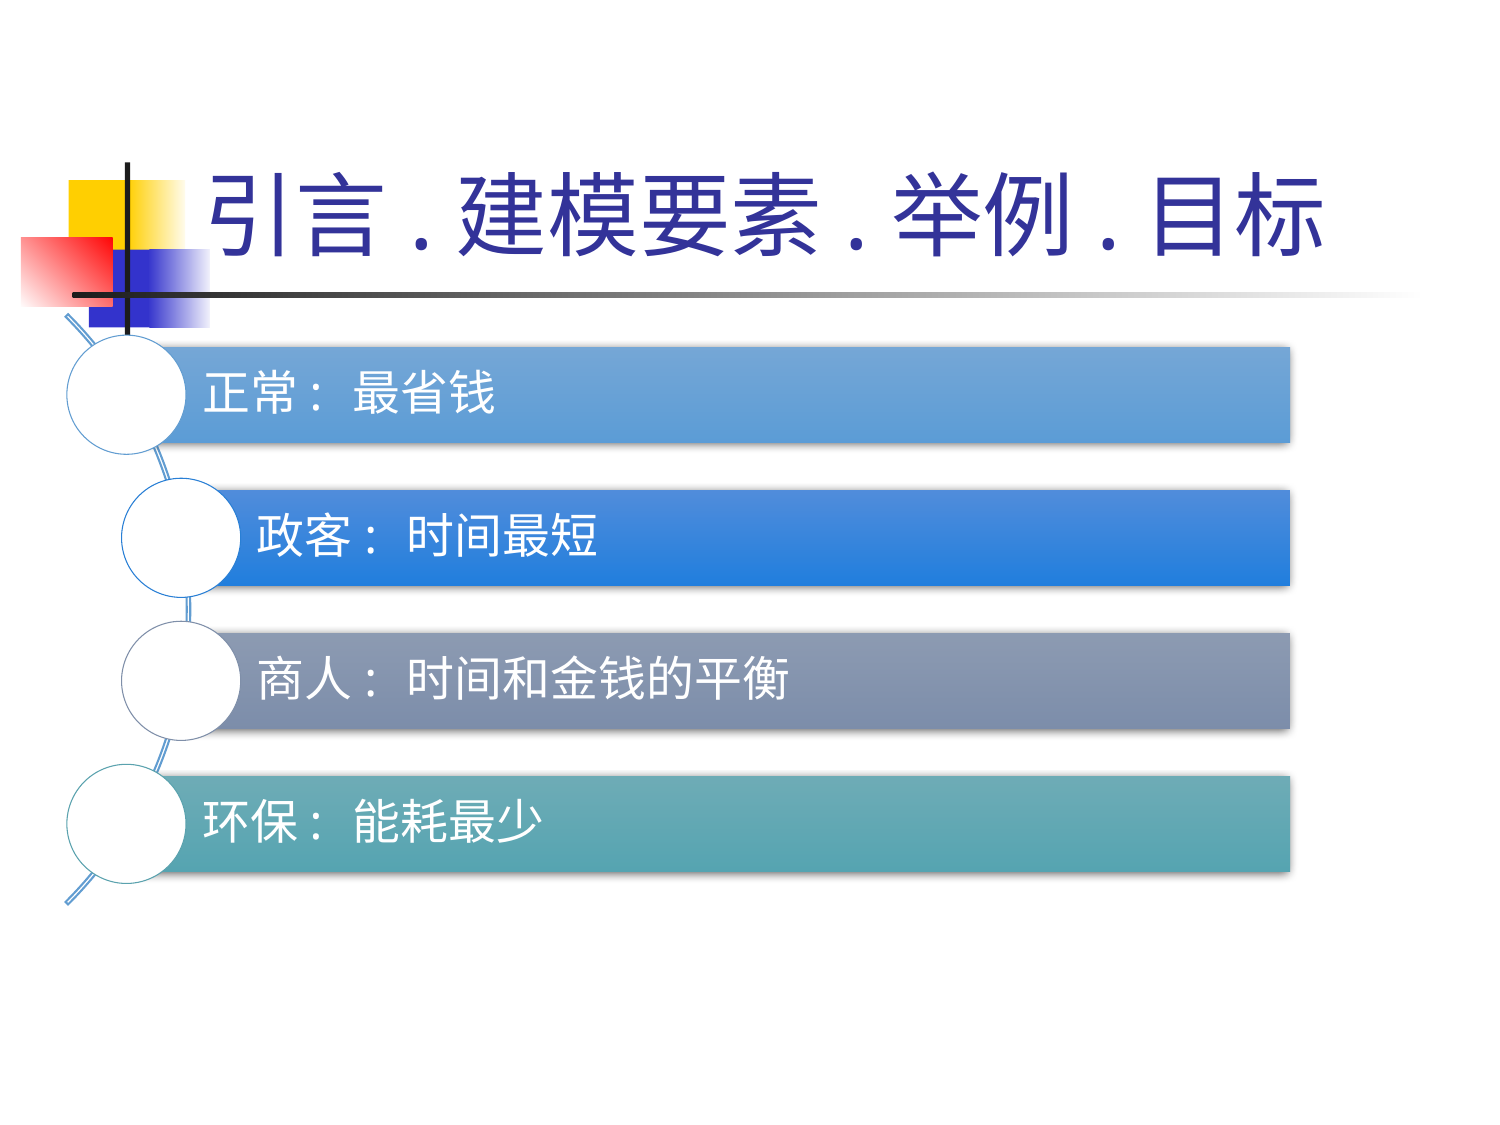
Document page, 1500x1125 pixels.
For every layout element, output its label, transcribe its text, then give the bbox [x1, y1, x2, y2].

title 引言.建模要素.举例.目标 [64, 35, 1466, 275]
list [56, 299, 1299, 920]
